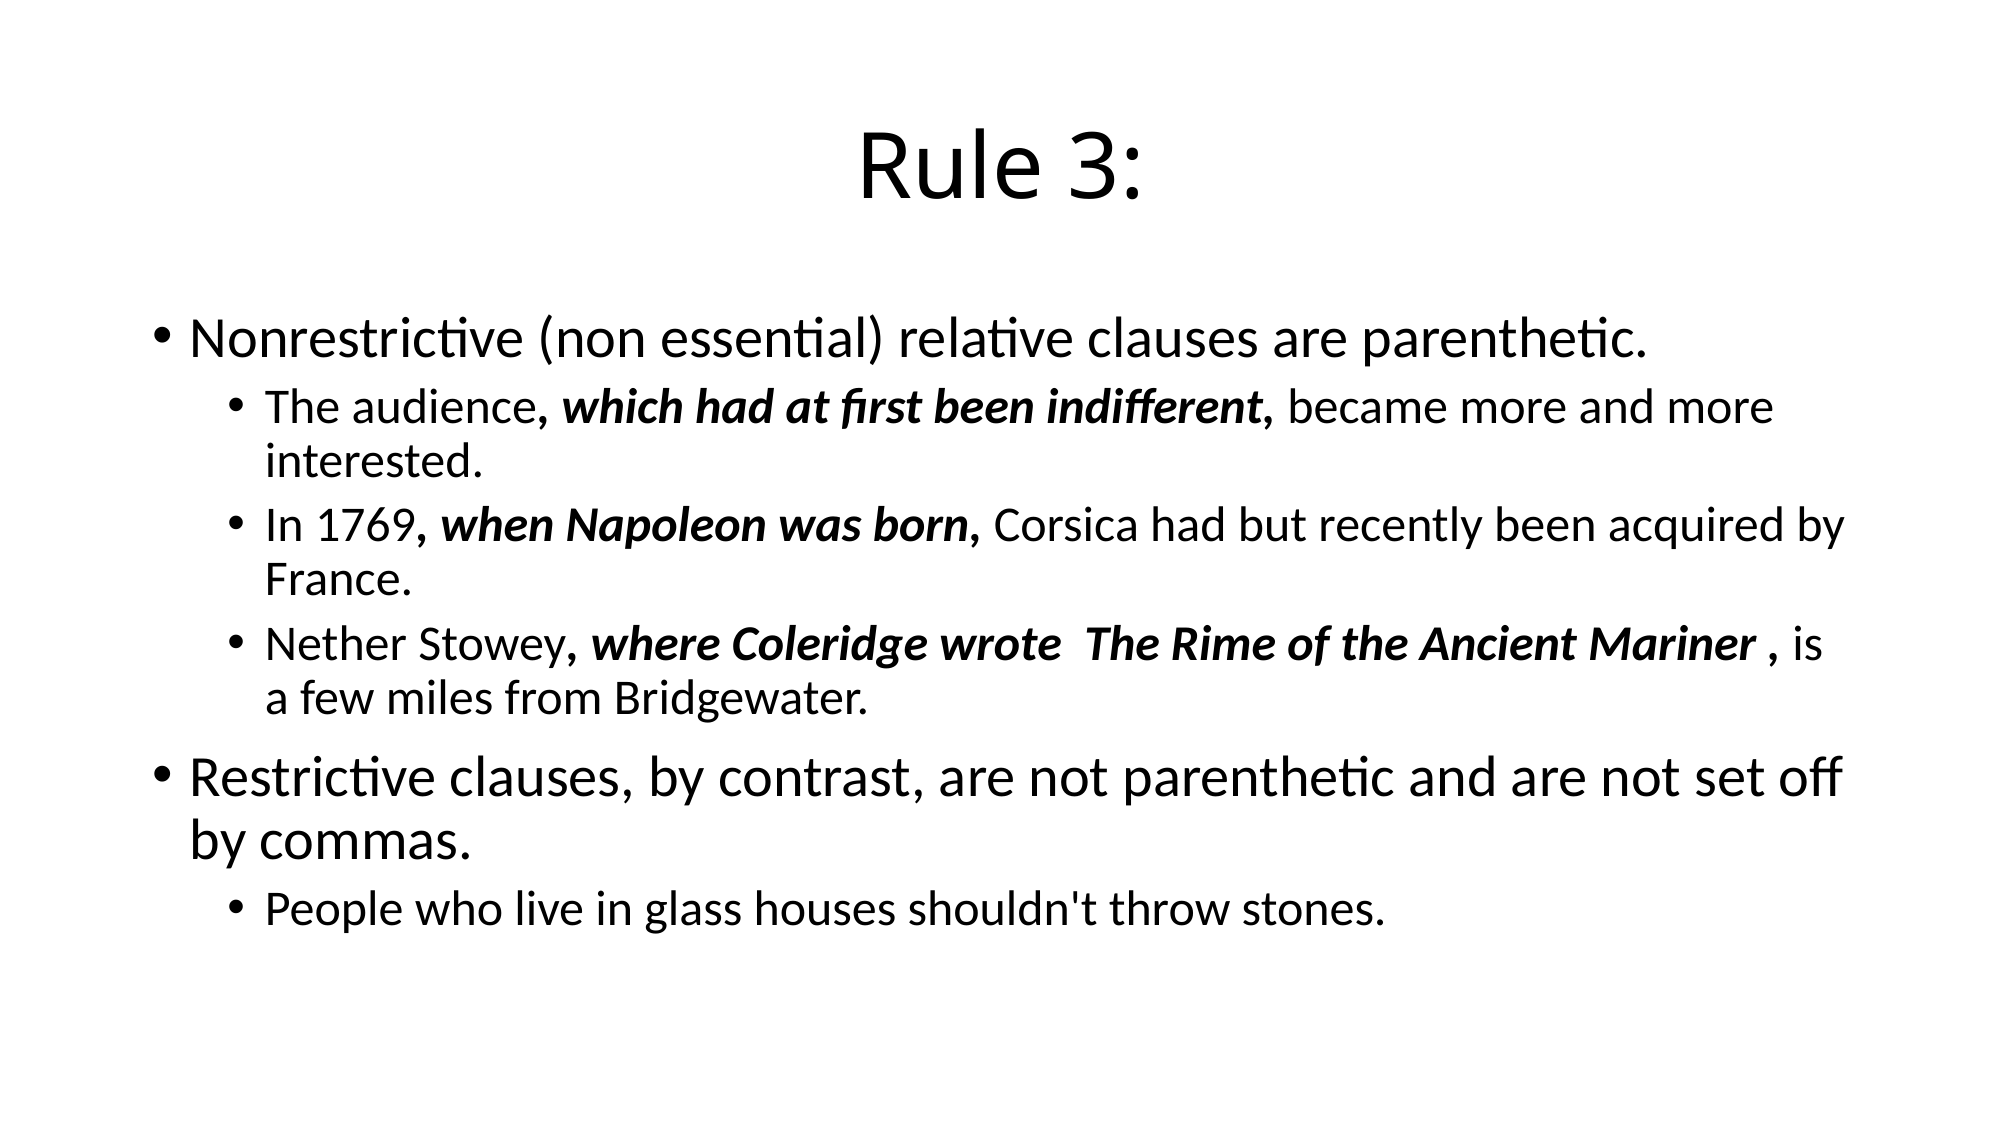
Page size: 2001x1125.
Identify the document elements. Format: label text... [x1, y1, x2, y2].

title Rule 3: [137, 59, 1863, 278]
list Nonrestrictive (non essential) relative clauses are parenthetic. The audience, which had at first been indifferent, became more and more interested. In 1769, when Napoleon was born, Corsica had but recently been acquired by France. Nether Stowey, where Coleridge wrote The Rime of the Ancient Mariner , is a few miles from Bridgewater. Restrictive clauses, by contrast, are not parenthetic and are not set off by commas. People who live in glass houses shouldn't throw stones. [137, 299, 1863, 1014]
